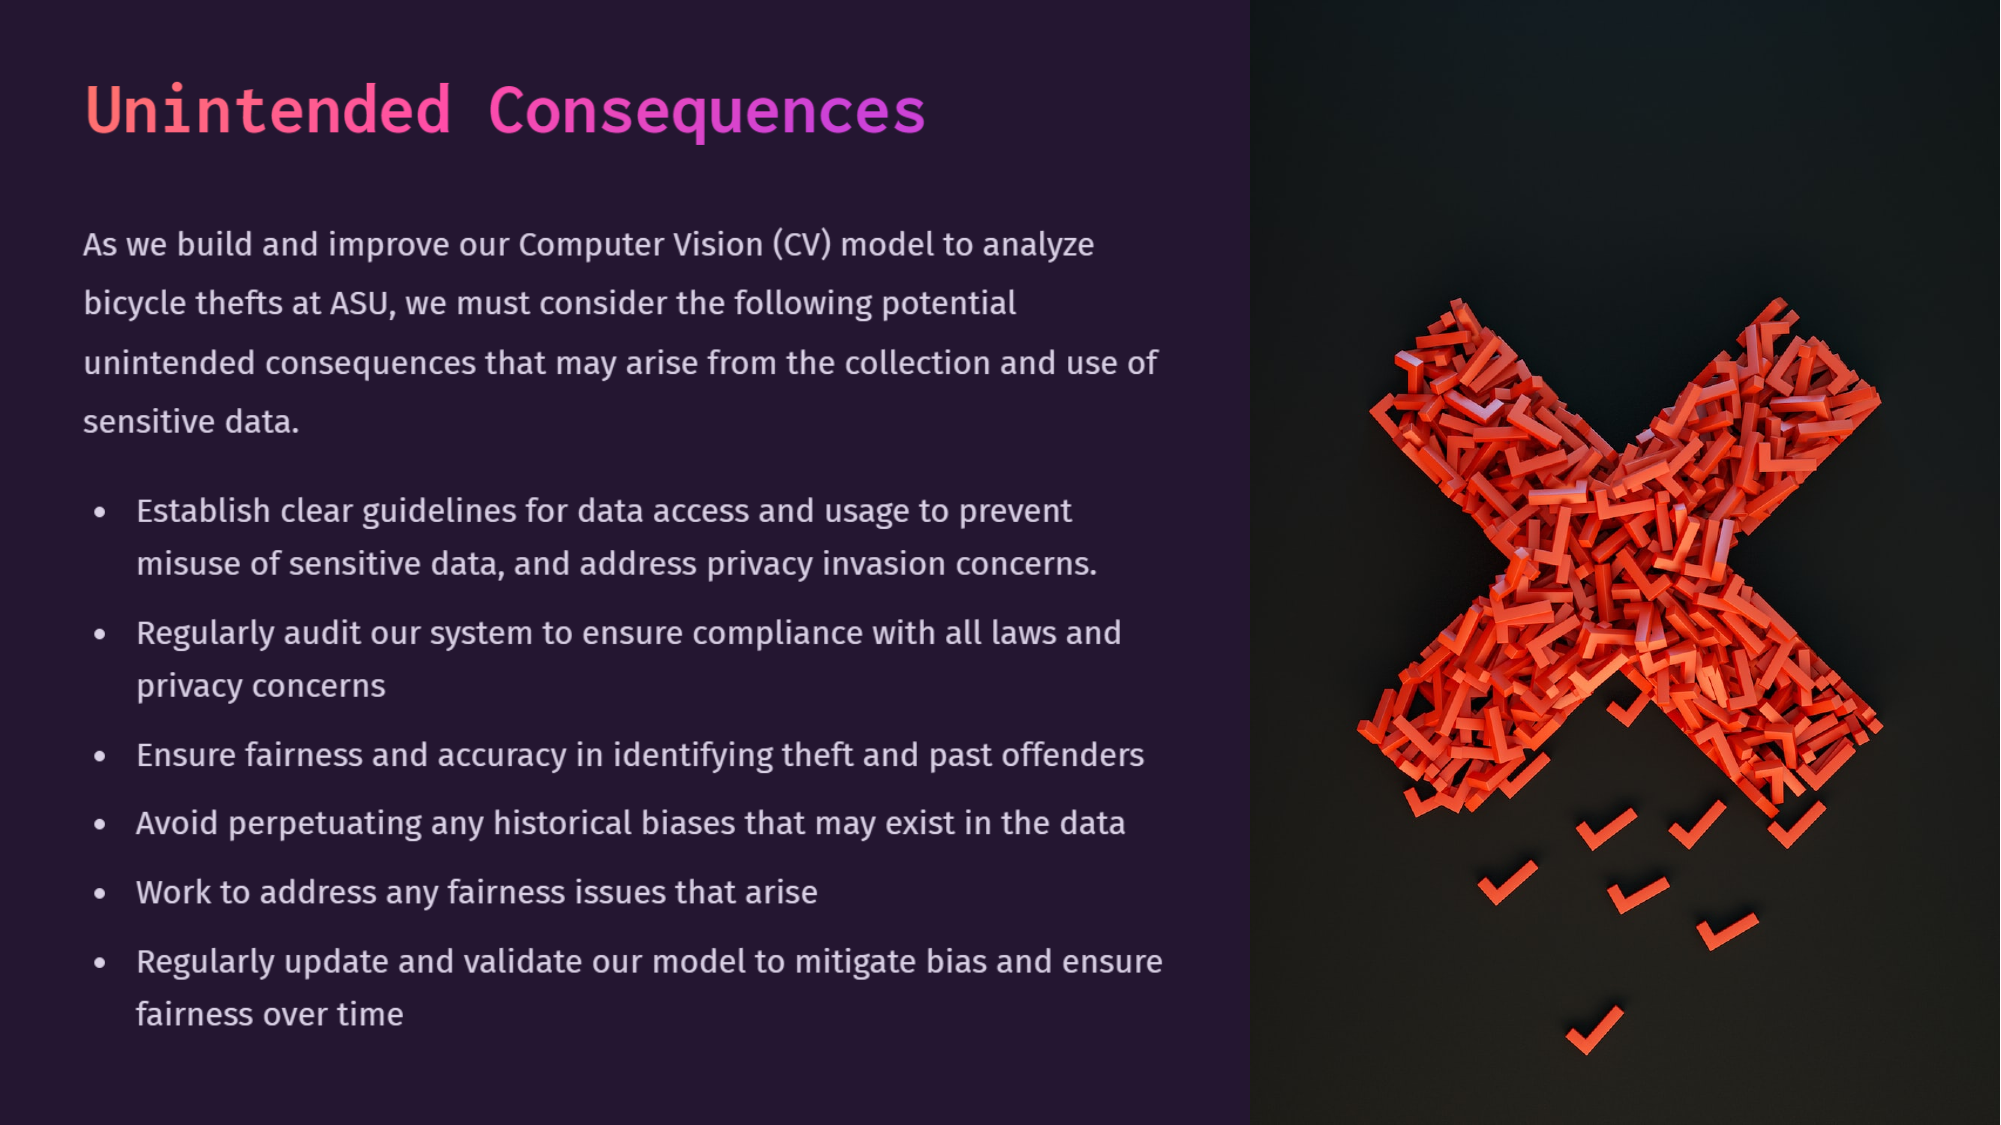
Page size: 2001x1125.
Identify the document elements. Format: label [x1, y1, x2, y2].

picture [1249, 0, 2000, 1125]
picture [50, 211, 1195, 1049]
picture [50, 43, 976, 166]
